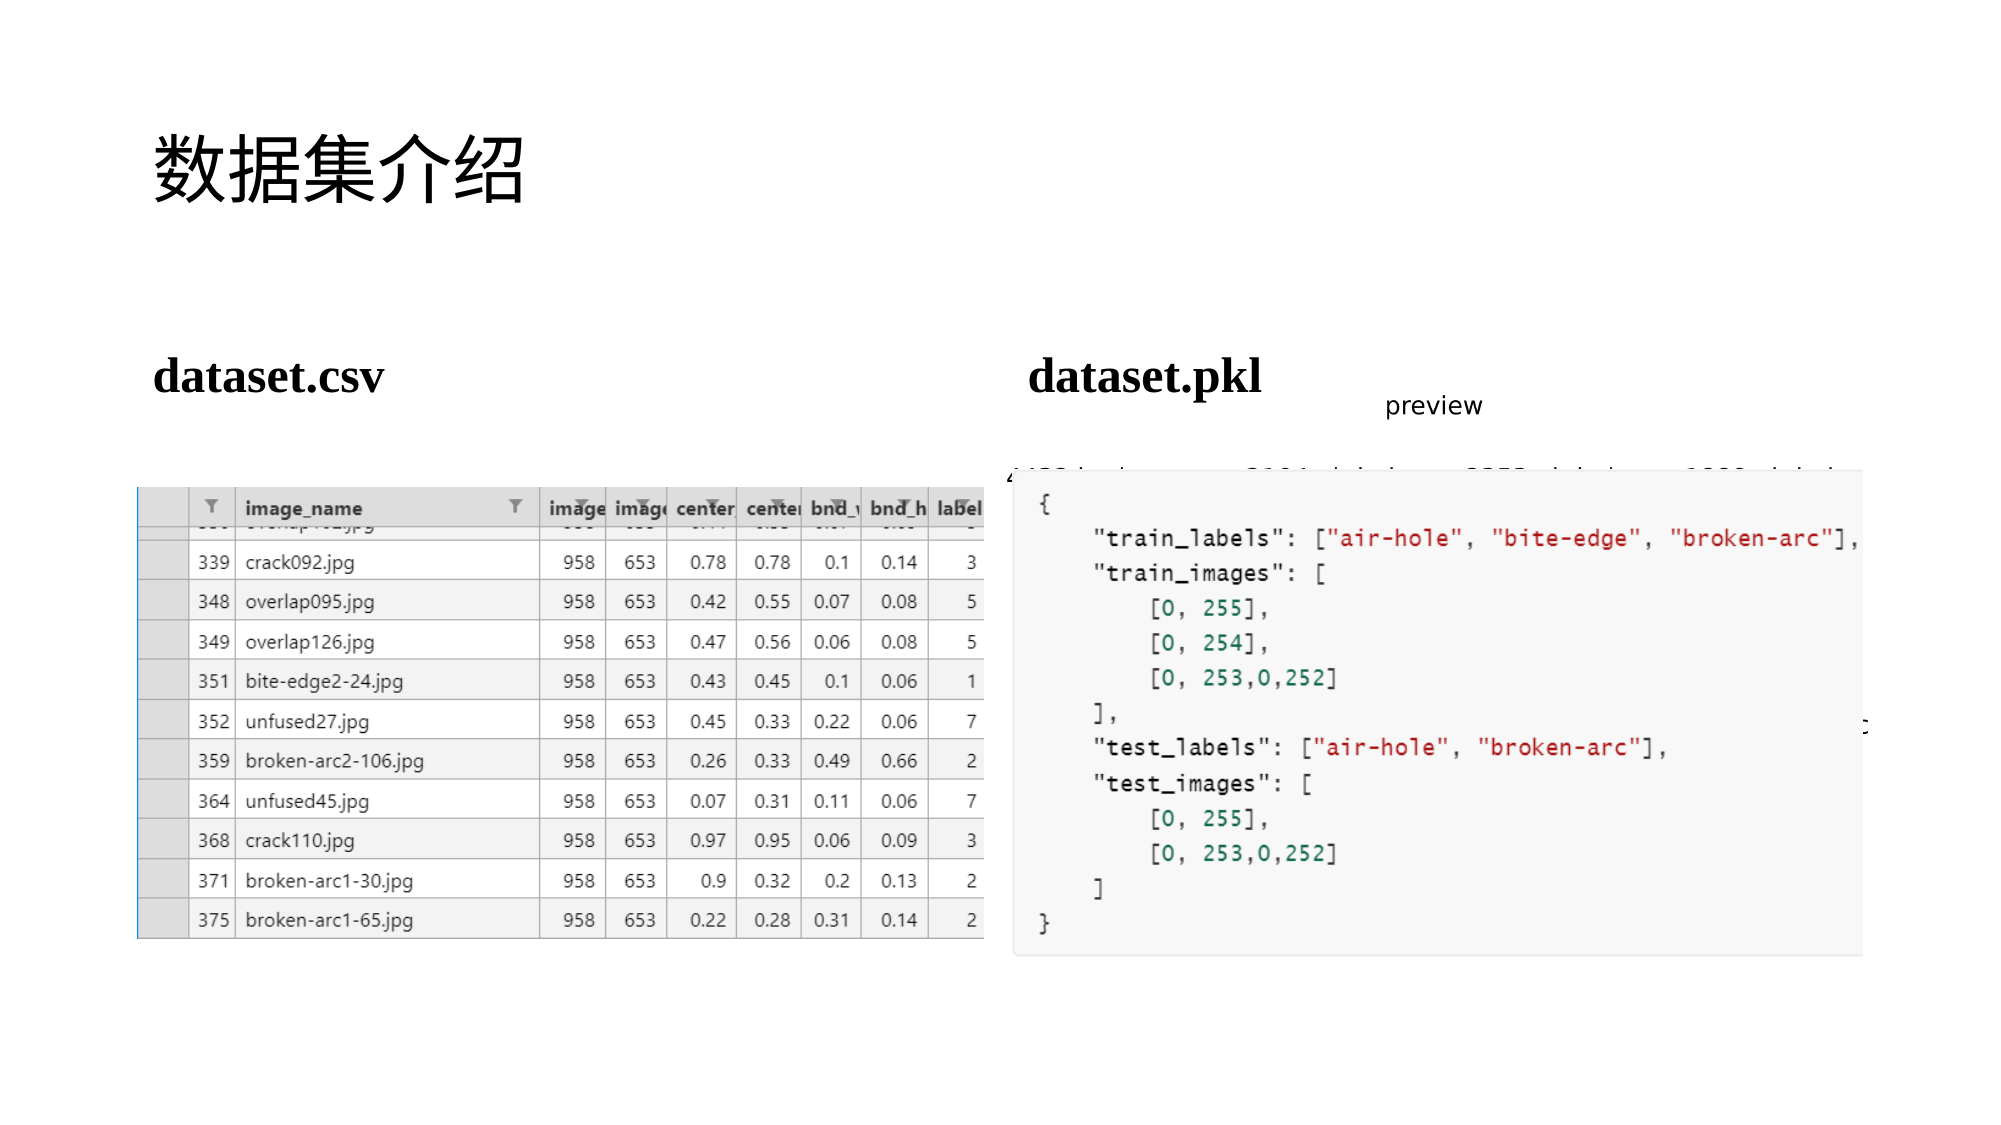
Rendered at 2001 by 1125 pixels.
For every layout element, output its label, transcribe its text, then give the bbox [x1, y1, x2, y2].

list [1012, 469, 1863, 958]
title 数据集介绍 [137, 59, 1863, 278]
list dataset.csv [137, 275, 984, 411]
list dataset.pkl [1012, 275, 1863, 380]
picture [990, 380, 1885, 958]
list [137, 487, 984, 939]
